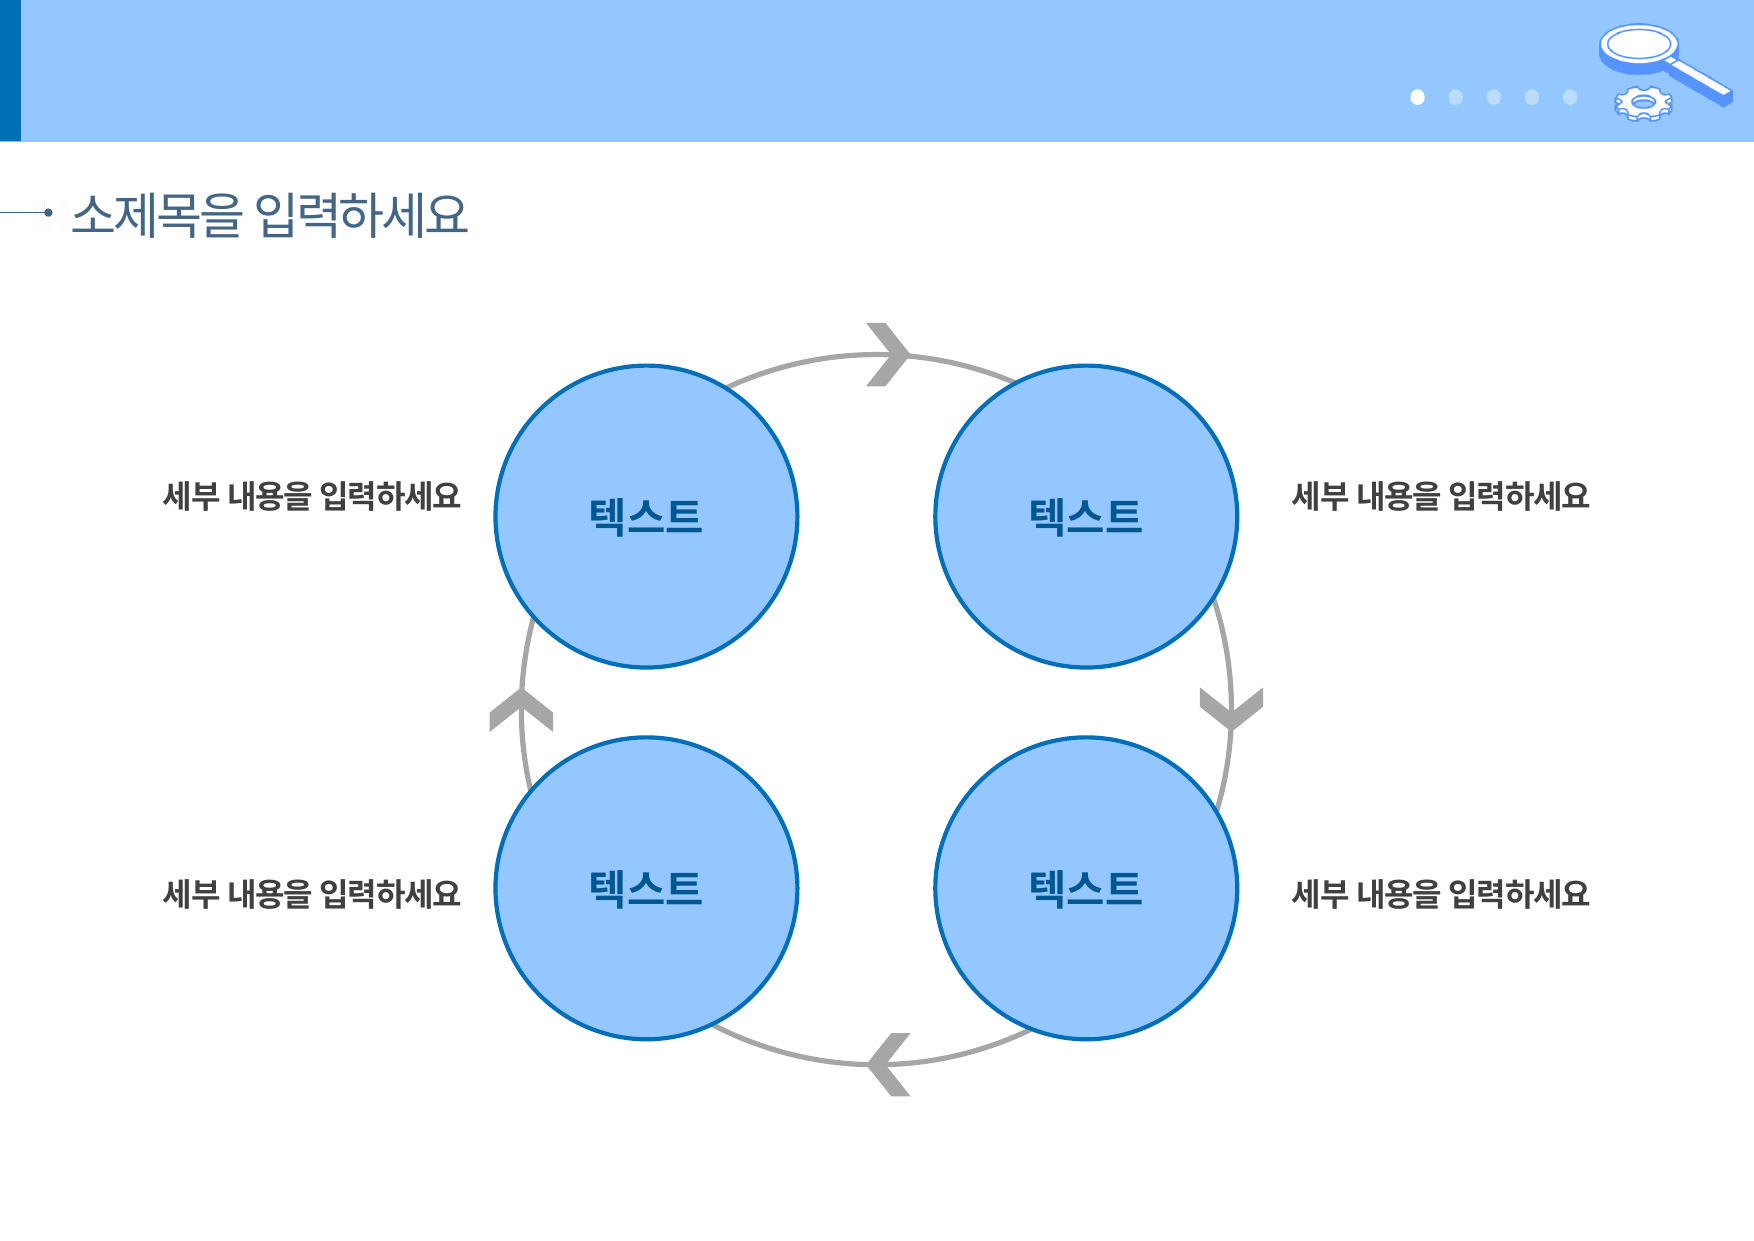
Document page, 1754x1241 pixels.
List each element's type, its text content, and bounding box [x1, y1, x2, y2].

picture [21, 0, 1754, 142]
table_cell 게시판 [1562, 89, 1578, 106]
table_cell 게시판 [1486, 89, 1502, 106]
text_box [159, 322, 1596, 1097]
table_cell 게시판 [1524, 89, 1540, 106]
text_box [0, 177, 479, 253]
table_cell 게시판 [1448, 89, 1463, 106]
